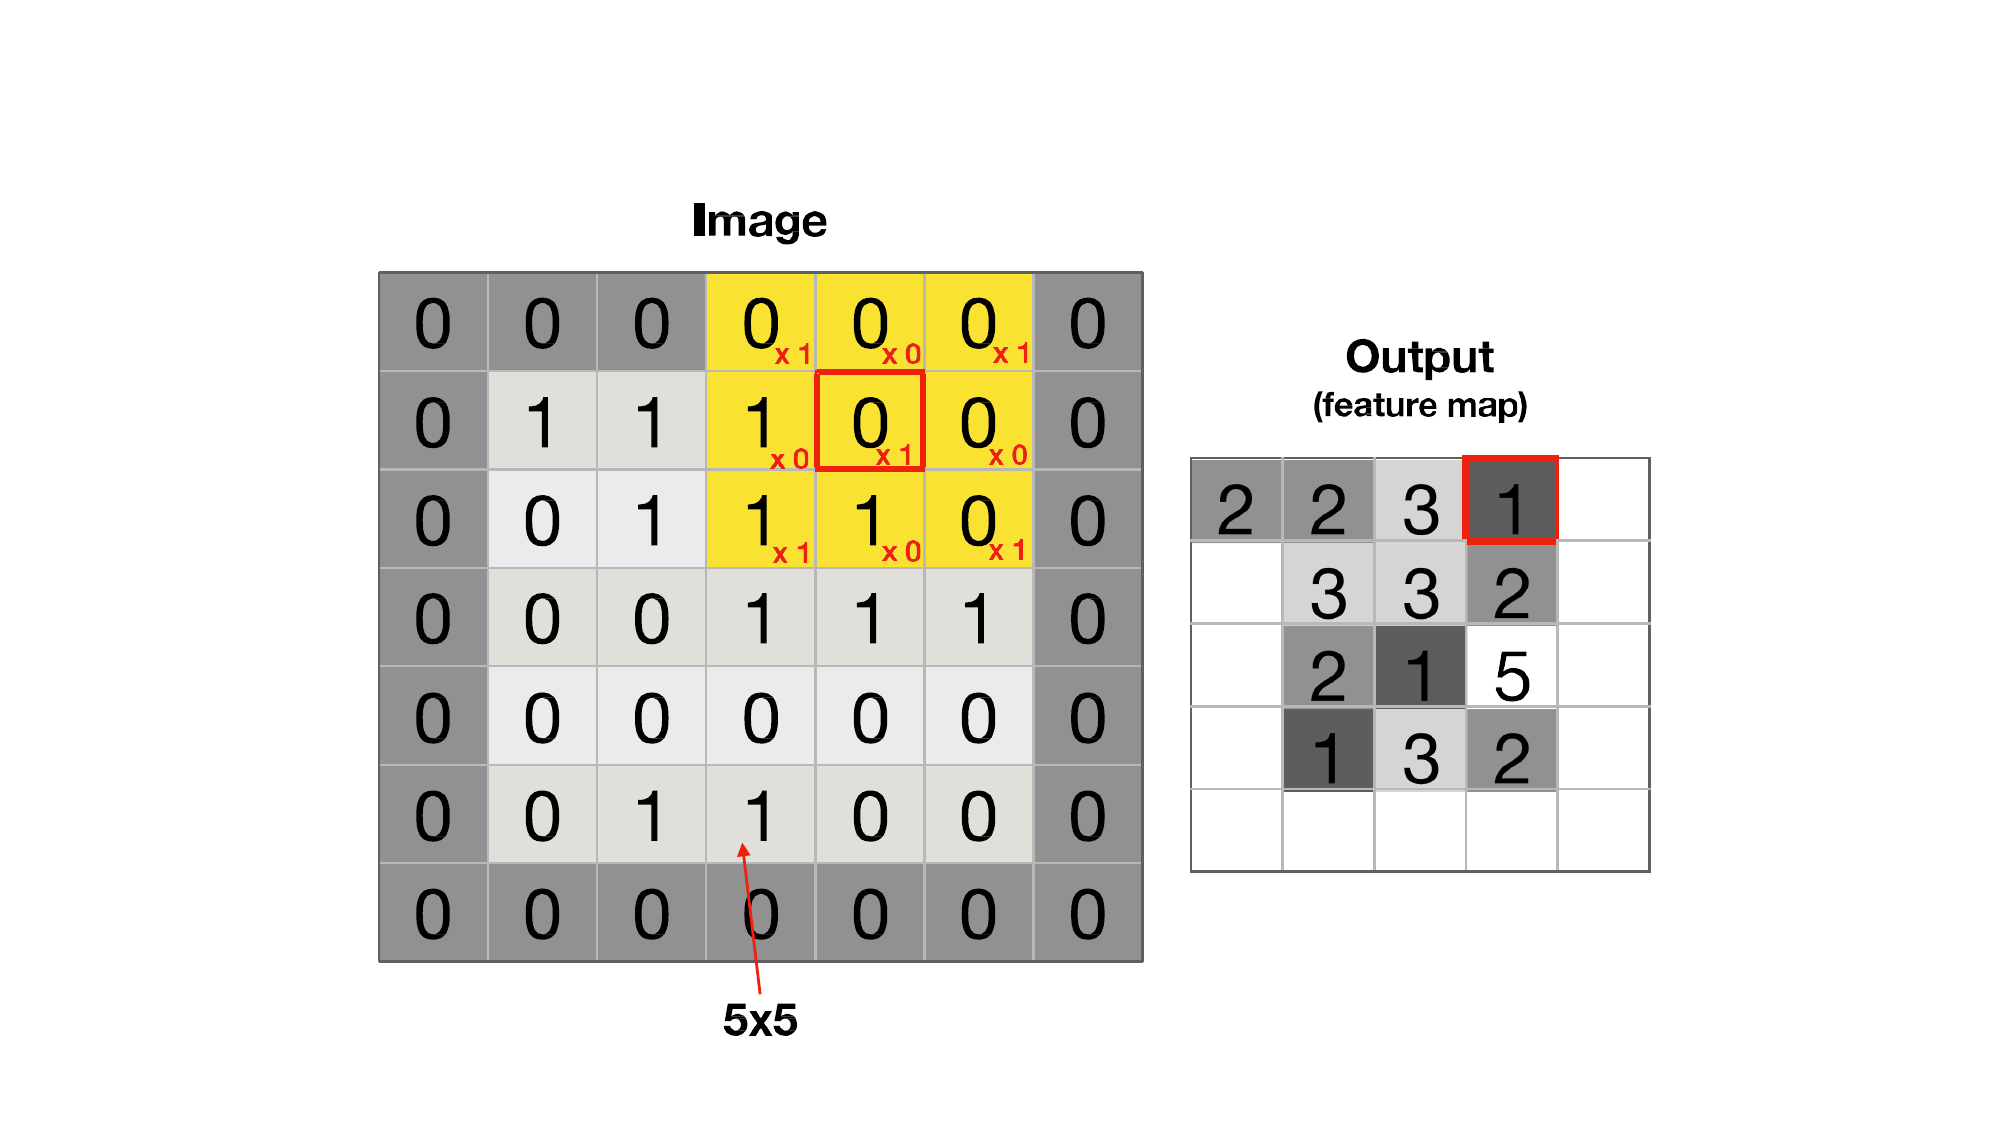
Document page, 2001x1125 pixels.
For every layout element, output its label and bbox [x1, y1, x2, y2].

table_cell [1559, 542, 1648, 622]
table_cell [1559, 790, 1648, 870]
text_box [1314, 391, 1323, 423]
text_box [1354, 398, 1372, 417]
text_box [1322, 391, 1334, 417]
text_box [1334, 398, 1353, 417]
table_header [1470, 461, 1556, 537]
table_cell [1467, 545, 1556, 622]
text_box [1499, 391, 1527, 423]
table_header [1284, 459, 1373, 539]
text_box [1407, 398, 1437, 417]
text_box [1478, 398, 1497, 417]
text_box [1478, 341, 1494, 373]
table_cell [1559, 625, 1648, 705]
table_cell [1376, 542, 1465, 622]
table_cell [1284, 542, 1373, 622]
text_box [775, 211, 799, 245]
text_box [1346, 338, 1379, 373]
table_header [1192, 459, 1281, 539]
text_box [1386, 398, 1404, 417]
table_cell [1284, 790, 1373, 870]
text_box [1373, 393, 1385, 417]
table_cell [1192, 708, 1281, 788]
table_cell [1376, 790, 1465, 870]
text_box [378, 271, 1144, 995]
text_box [1448, 398, 1476, 417]
text_box [709, 211, 746, 236]
table_cell [1192, 542, 1281, 622]
table_cell [1284, 708, 1373, 788]
text_box [1382, 348, 1405, 373]
table_cell [1192, 625, 1281, 705]
table_cell [1192, 790, 1281, 870]
text_box [802, 211, 827, 237]
table_cell [1284, 625, 1373, 705]
table_cell [1559, 708, 1648, 788]
table_cell [1467, 625, 1556, 705]
table_cell [1376, 708, 1465, 788]
text_box [1407, 341, 1423, 373]
table_cell [1467, 708, 1556, 788]
text_box [1425, 347, 1450, 381]
table_header [1376, 459, 1462, 539]
text_box [749, 211, 773, 237]
text_box [723, 1003, 798, 1036]
text_box [1453, 348, 1476, 373]
table_cell [1376, 625, 1465, 705]
table_cell [1467, 790, 1556, 870]
table_header [1559, 459, 1648, 539]
